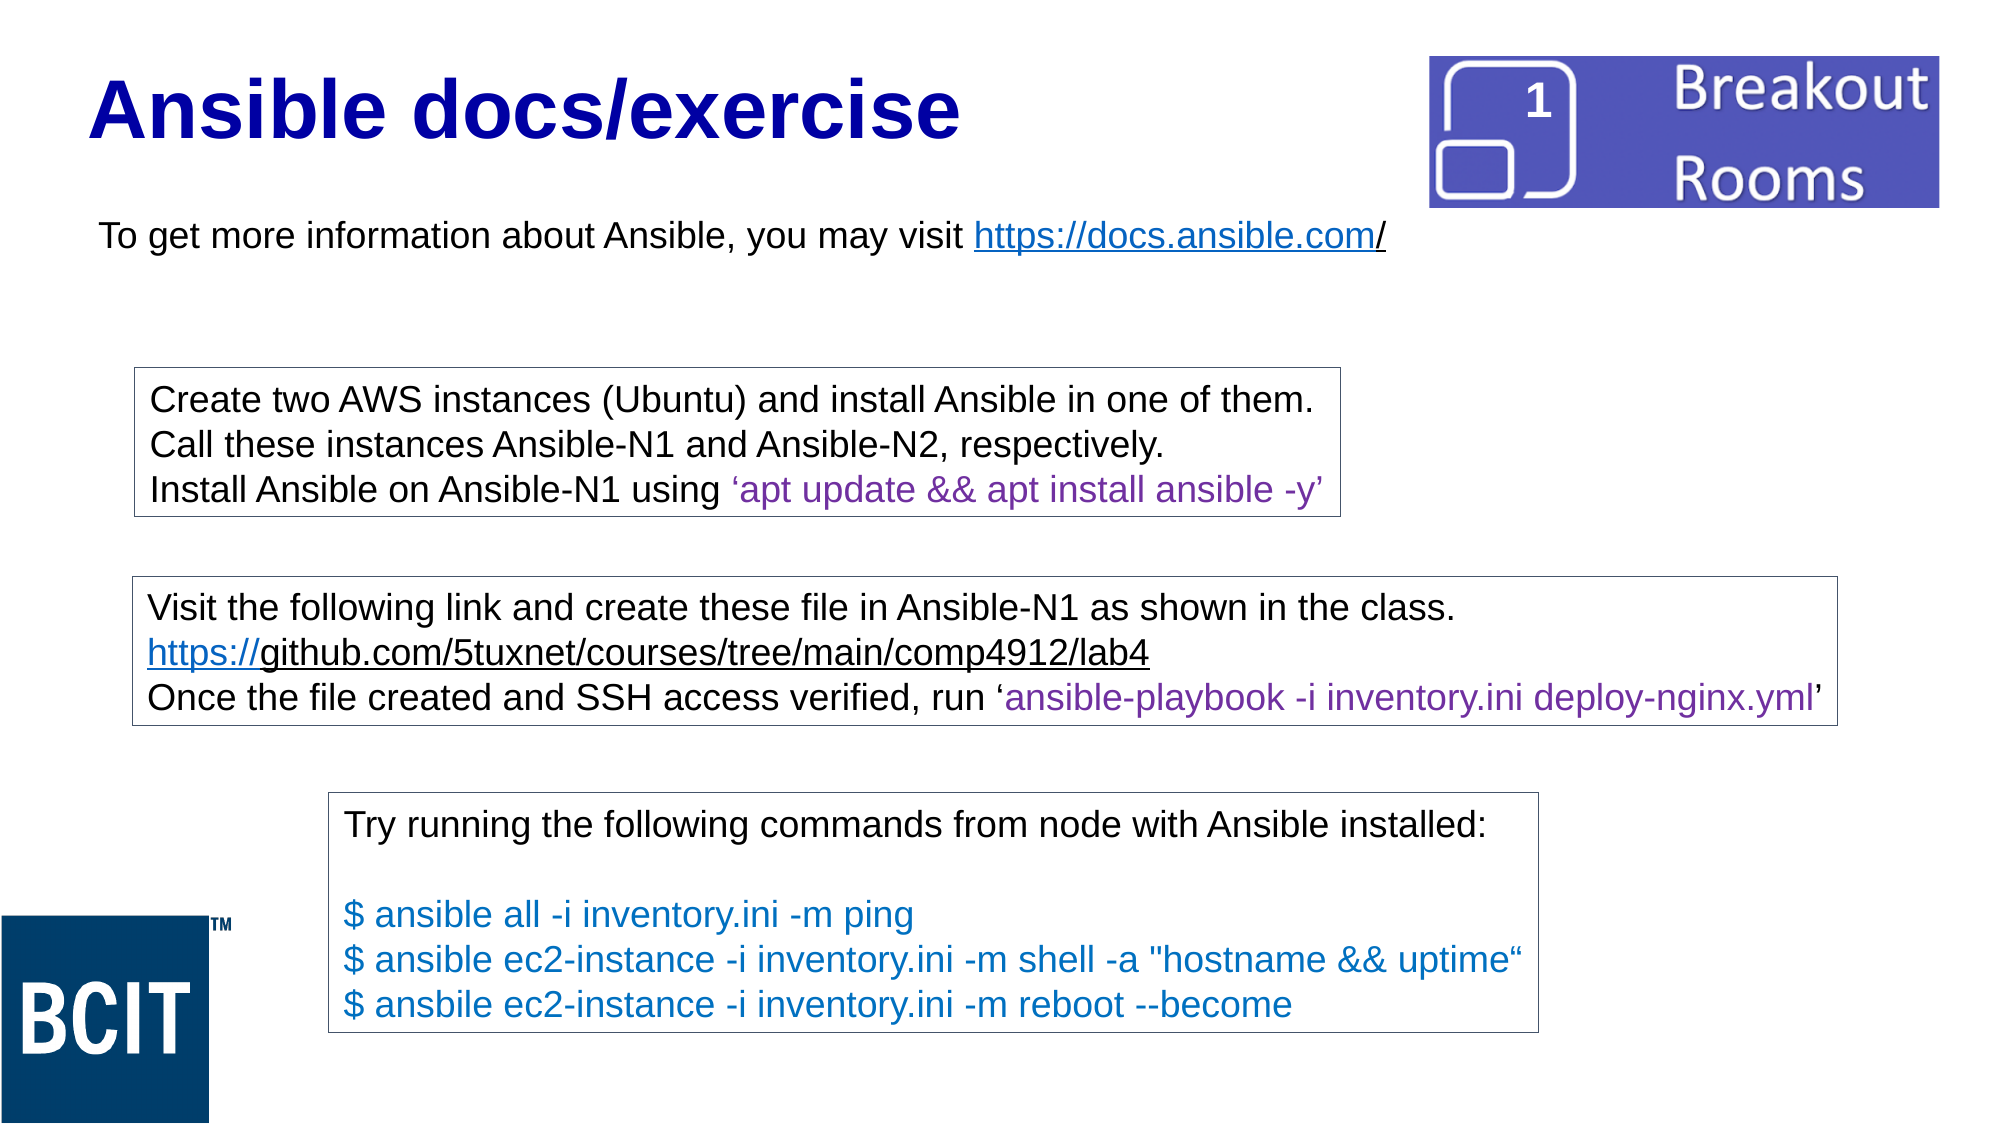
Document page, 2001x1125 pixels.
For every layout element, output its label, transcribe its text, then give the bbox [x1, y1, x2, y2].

text_box To get more information about Ansible, you may visit https://docs.ansible.com/ [83, 203, 1412, 263]
picture [0, 913, 233, 1125]
title Ansible docs/exercise [72, 38, 1164, 186]
text_box Try running the following commands from node with Ansible installed: $ ansible all -i inventory.ini -m ping $ ansible ec2-instance -i inventory.ini -m shell -a "hostname && uptime“ $ ansbile ec2-instance -i inventory.ini -m reboot --become [328, 792, 1539, 1033]
text_box Create two AWS instances (Ubuntu) and install Ansible in one of them. Call these instances Ansible-N1 and Ansible-N2, respectively. Install Ansible on Ansible-N1 using ‘apt update && apt install ansible -y’ [134, 367, 1341, 517]
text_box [1429, 56, 1940, 208]
text_box Visit the following link and create these file in Ansible-N1 as shown in the class. https://github.com/5tuxnet/courses/tree/main/comp4912/lab4 Once the file created and SSH access verified, run ‘ansible-playbook -i inventory.ini deploy-nginx.yml’ [132, 576, 1838, 726]
